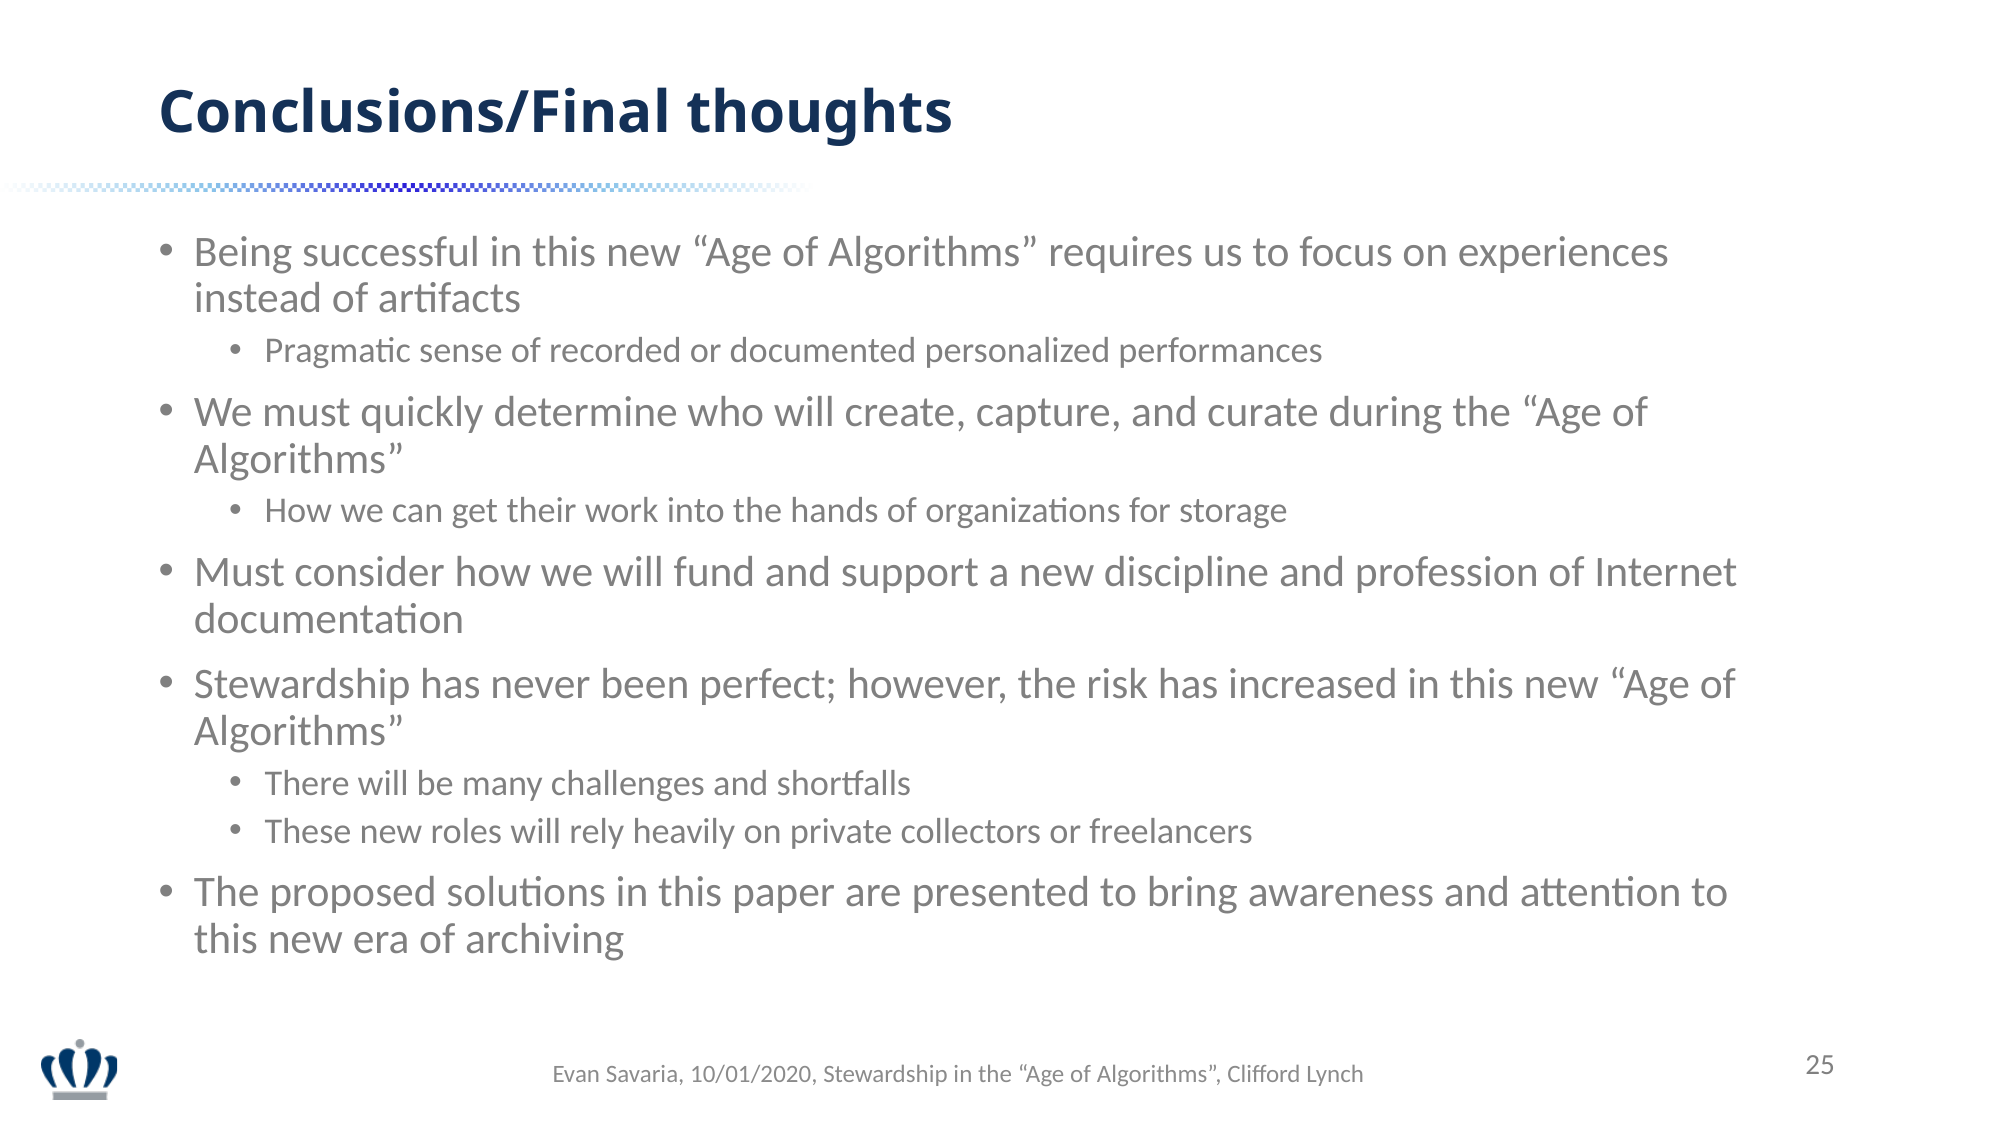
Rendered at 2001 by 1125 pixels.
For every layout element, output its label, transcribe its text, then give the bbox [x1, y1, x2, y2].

text_box Evan Savaria, 10/01/2020, Stewardship in the “Age of Algorithms”, Clifford Lynch [502, 1049, 1416, 1095]
text_box 25 [1790, 1038, 1863, 1089]
list Being successful in this new “Age of Algorithms” requires us to focus on experiences instead of artifacts Pragmatic sense of recorded or documented personalized performances We must quickly determine who will create, capture, and curate during the “Age of Algorithms” How we can get their work into the hands of organizations for storage Must consider how we will fund and support a new discipline and profession of Internet documentation Stewardship has never been perfect; however, the risk has increased in this new “Age of Algorithms” There will be many challenges and shortfalls These new roles will rely heavily on private collectors or freelancers The proposed solutions in this paper are presented to bring awareness and attention to this new era of archiving [143, 221, 1807, 975]
list Conclusions/Final thoughts [143, 75, 1165, 220]
